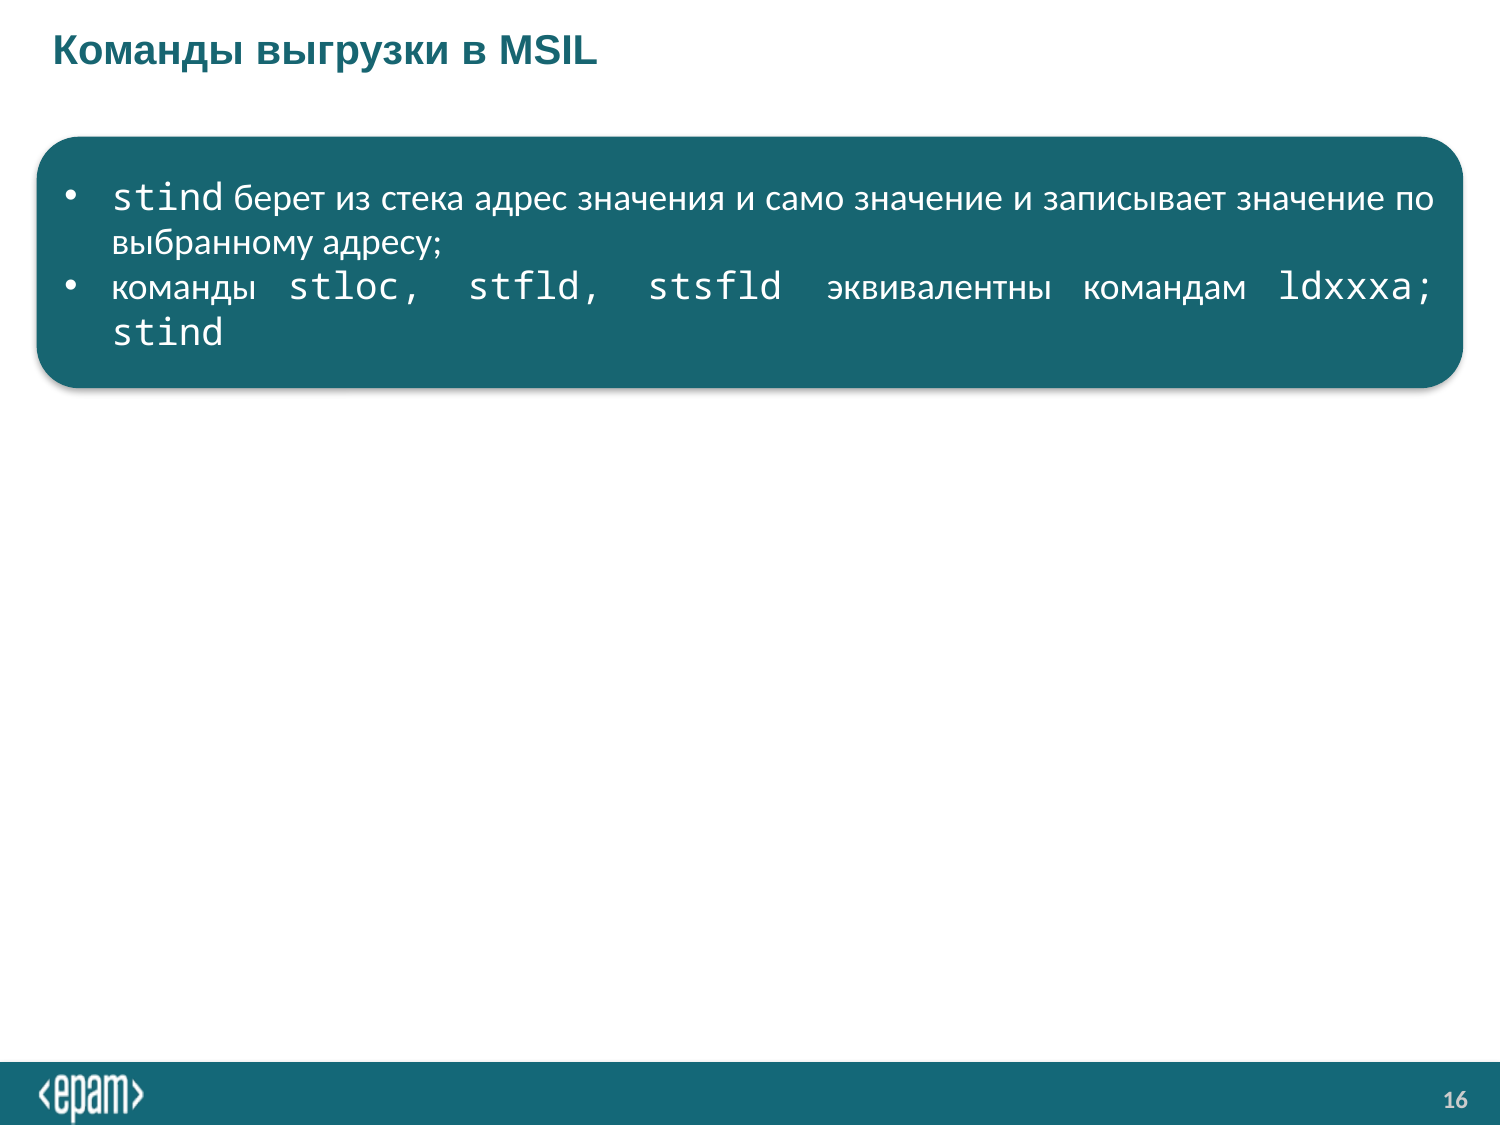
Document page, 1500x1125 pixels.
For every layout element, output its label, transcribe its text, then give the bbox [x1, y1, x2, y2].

picture [38, 1074, 144, 1125]
text_box stind берет из стека адрес значения и само значение и записывает значение по выбранному адресу; команды stloc, stfld, stsfld эквивалентны командам ldxxxa; stind [36, 136, 1464, 389]
title Команды выгрузки в MSIL [0, 0, 1500, 95]
